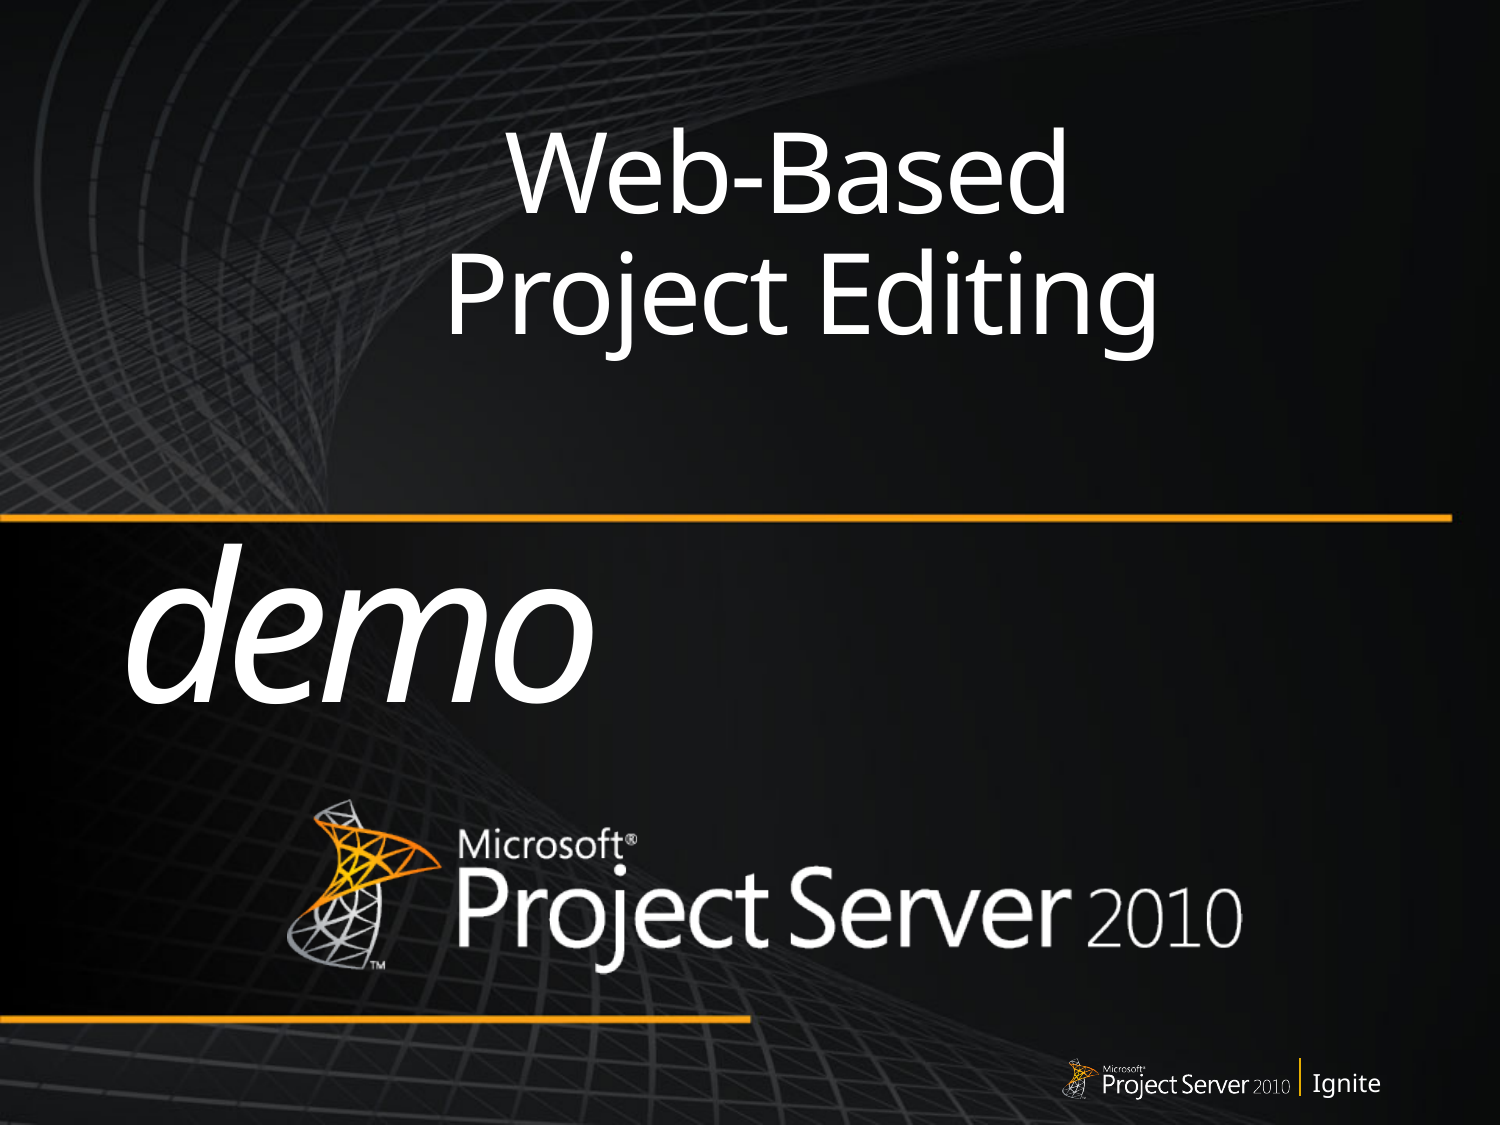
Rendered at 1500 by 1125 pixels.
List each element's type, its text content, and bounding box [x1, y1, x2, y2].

picture [0, 0, 1500, 1125]
title Web-Based Project Editing [224, 112, 1381, 363]
list demo [118, 522, 1380, 750]
